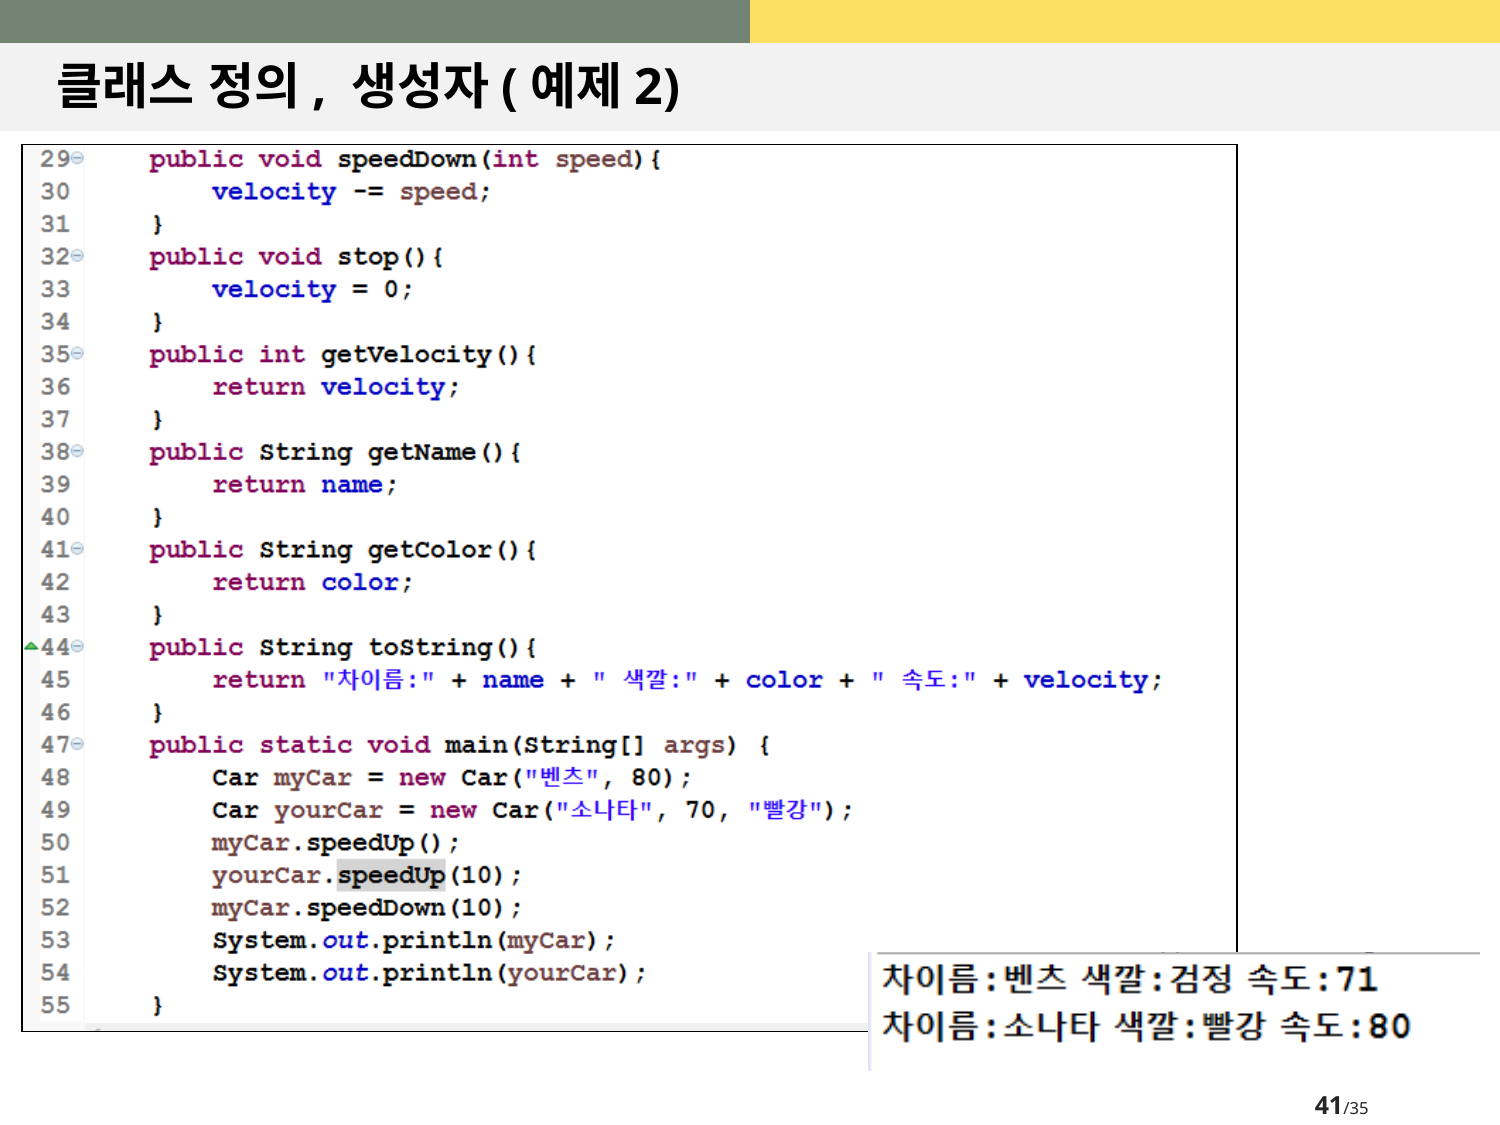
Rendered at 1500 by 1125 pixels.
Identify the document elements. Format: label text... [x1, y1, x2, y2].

picture [22, 144, 1481, 1071]
title 클래스 정의, 생성자(예제2) [41, 42, 1459, 128]
